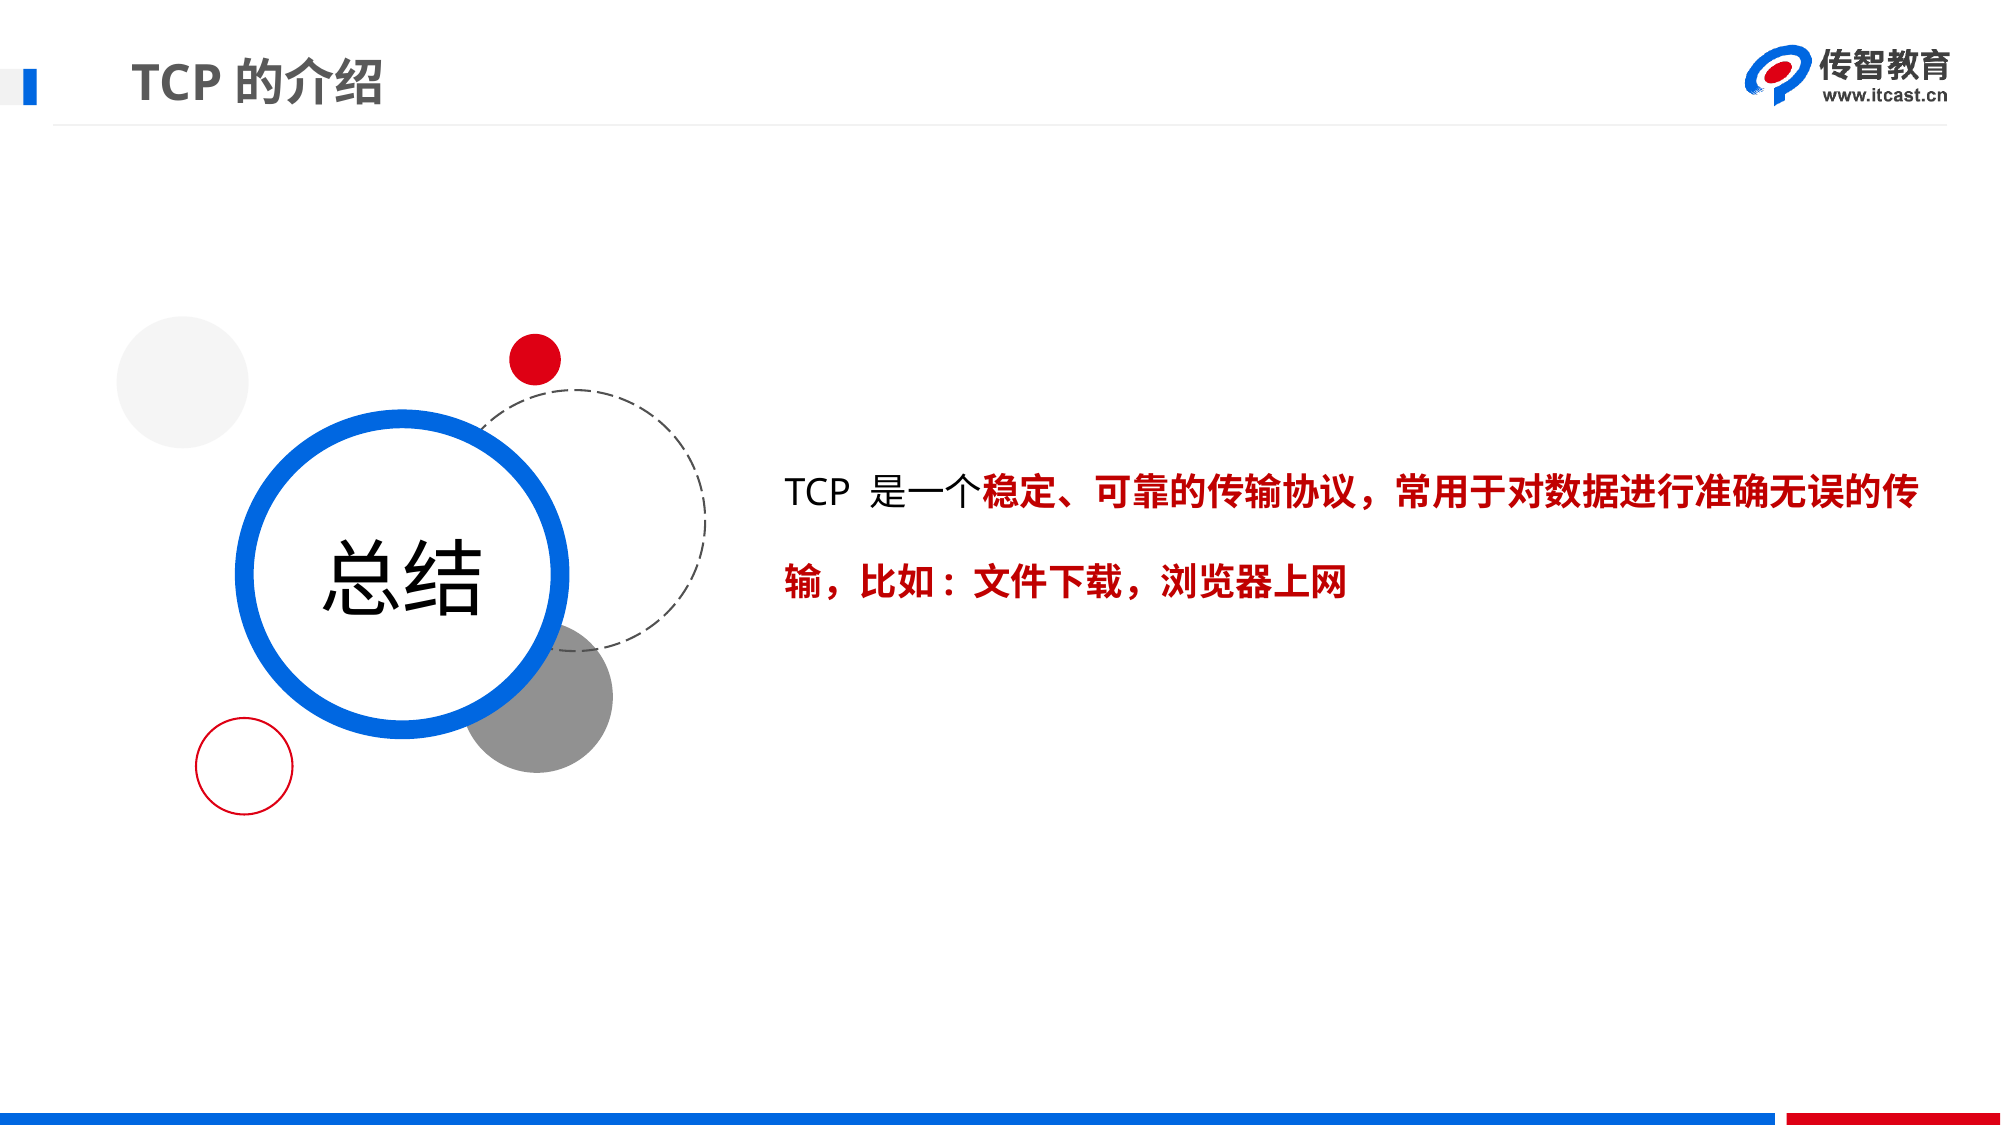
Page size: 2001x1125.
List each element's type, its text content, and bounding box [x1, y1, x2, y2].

picture [1712, 24, 1982, 123]
title TCP的介绍 [116, 38, 1556, 124]
list TCP 是一个稳定、可靠的传输协议，常用于对数据进行准确无误的传输，比如: 文件下载，浏览器上网 [769, 123, 1999, 903]
